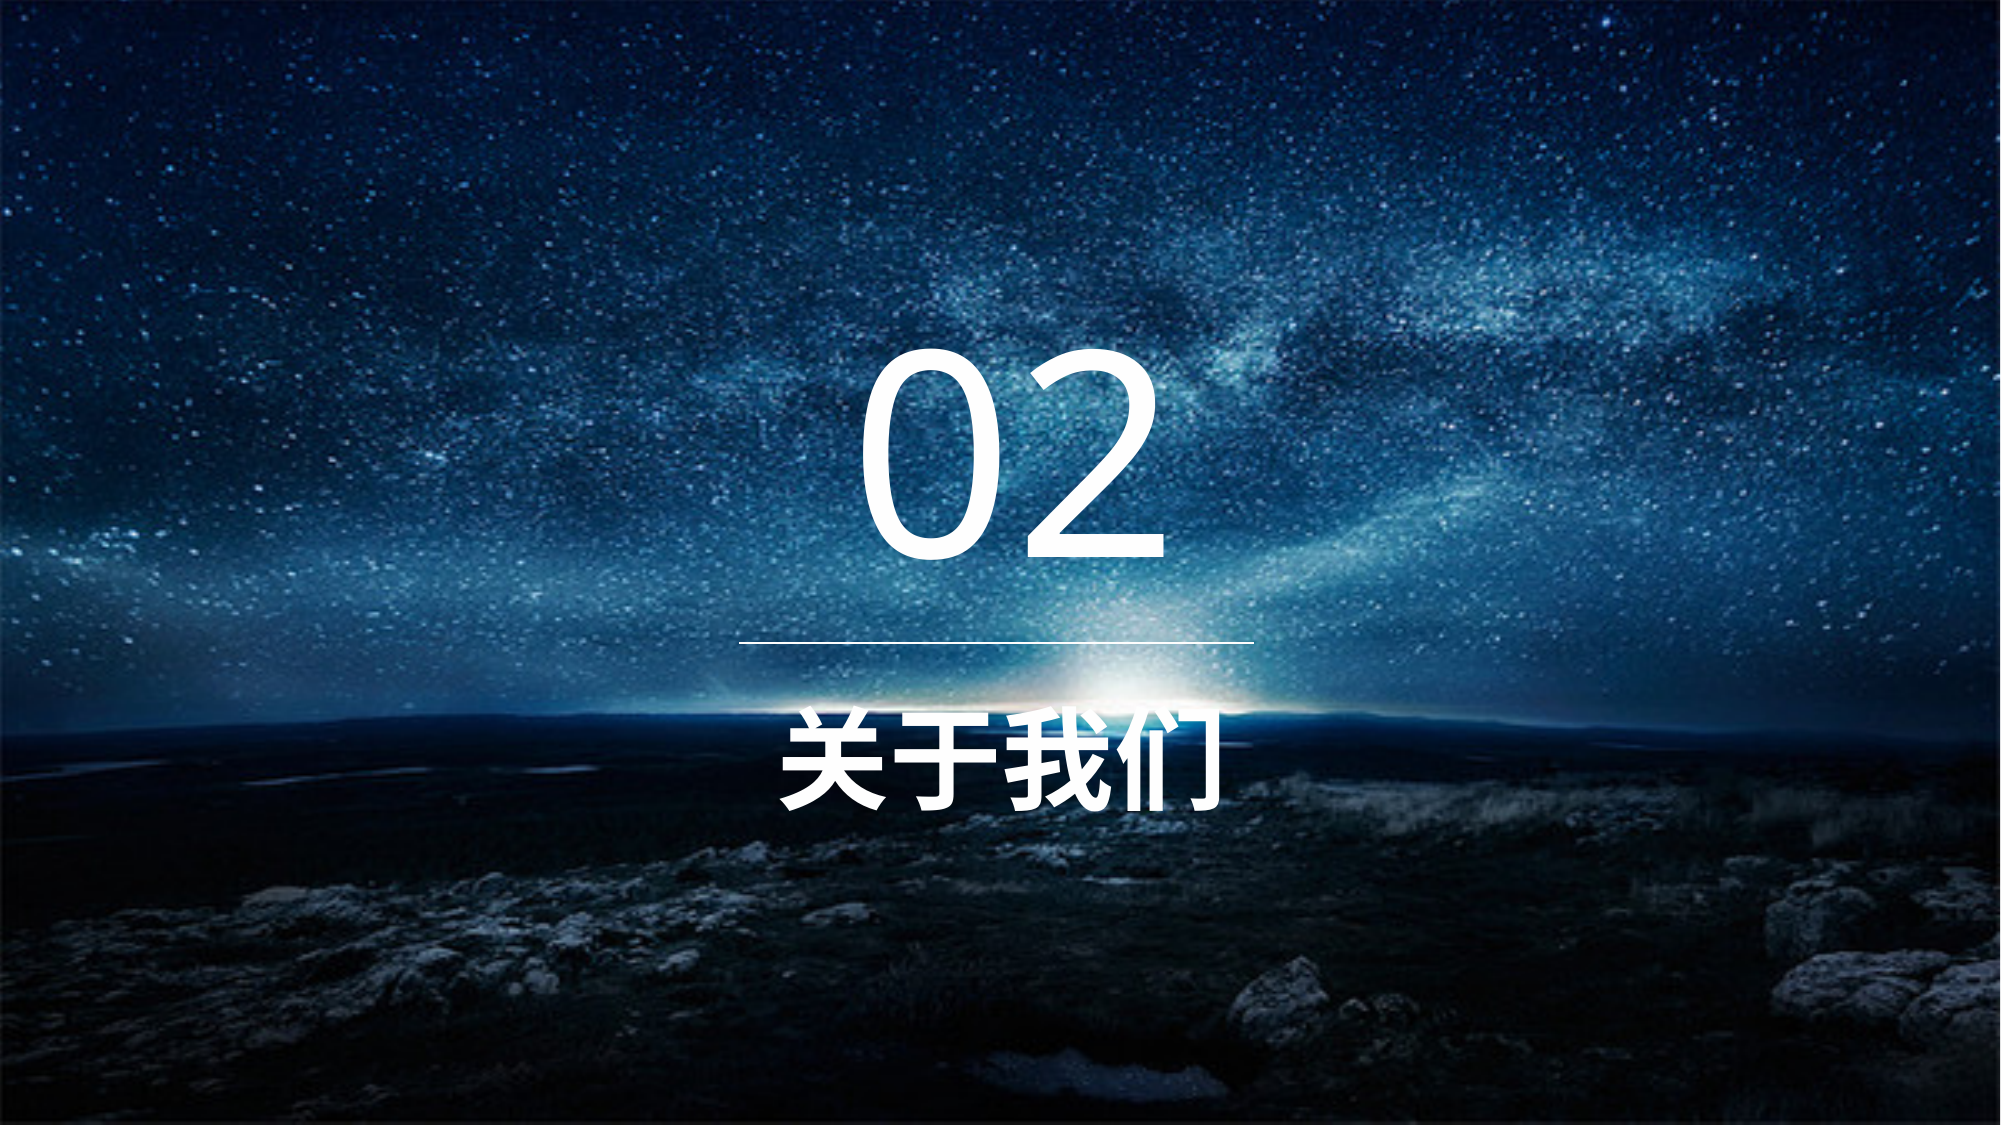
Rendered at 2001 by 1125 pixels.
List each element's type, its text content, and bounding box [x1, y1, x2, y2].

text_box 关于我们 [762, 681, 1242, 831]
picture [0, 0, 2001, 1125]
text_box 02 [834, 262, 1194, 623]
